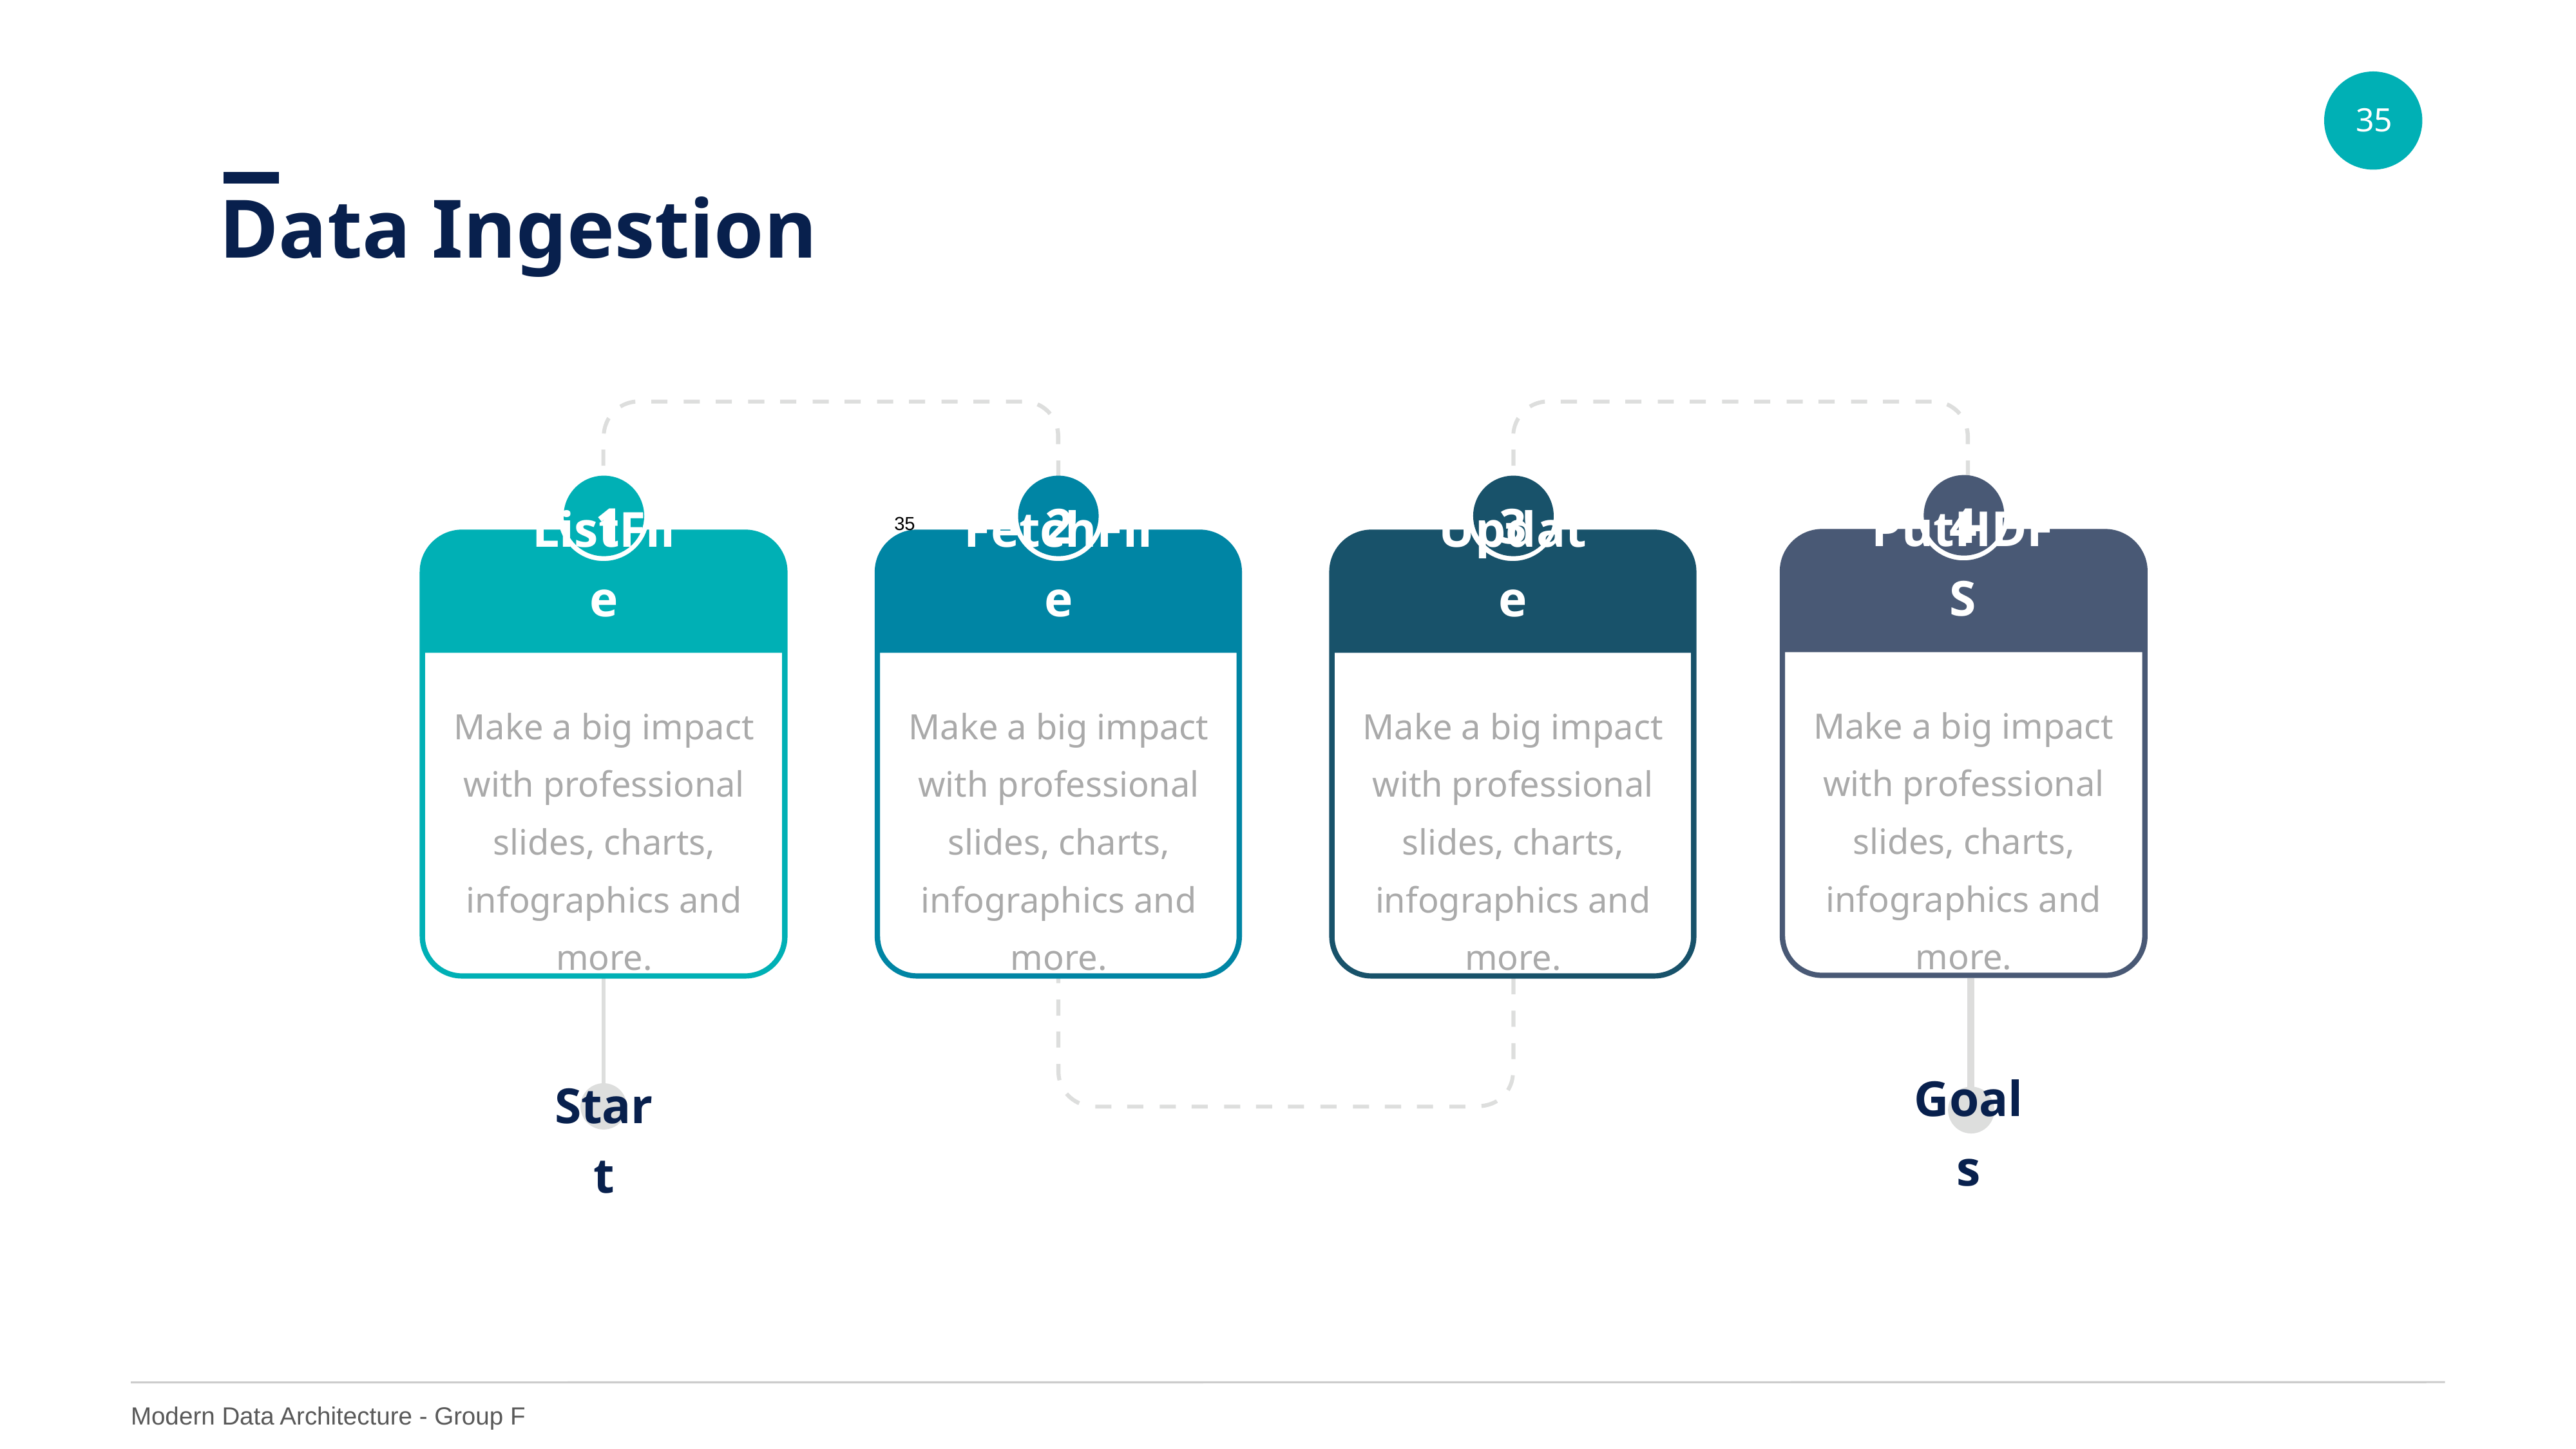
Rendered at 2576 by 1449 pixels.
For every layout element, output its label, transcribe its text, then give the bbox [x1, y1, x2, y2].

text_box [651, 399, 668, 404]
text_box [1511, 1043, 1516, 1059]
text_box [973, 399, 990, 404]
text_box [1056, 1031, 1061, 1048]
text_box [1818, 399, 1835, 404]
text_box [1965, 428, 1970, 444]
text_box [780, 399, 797, 404]
text_box [1722, 399, 1739, 404]
text_box [1511, 983, 1516, 994]
text_box [1224, 1104, 1241, 1109]
text_box [1625, 399, 1642, 404]
text_box [1056, 460, 1061, 475]
text_box [1506, 1075, 1515, 1092]
text_box ListFile [511, 482, 696, 632]
text_box [1511, 450, 1516, 466]
text_box Data Ingestion [209, 173, 843, 279]
text_box [1036, 402, 1052, 415]
text_box [1946, 402, 1961, 415]
text_box [1690, 399, 1706, 404]
text_box [601, 982, 606, 1058]
text_box [1384, 1104, 1402, 1109]
text_box [1754, 399, 1771, 404]
text_box Start [536, 1058, 672, 1208]
text_box 1 [586, 478, 622, 558]
text_box [1481, 1099, 1498, 1108]
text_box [1779, 475, 2148, 979]
text_box [1915, 399, 1932, 404]
text_box [877, 399, 893, 404]
text_box [1353, 1104, 1369, 1109]
text_box [1449, 1104, 1465, 1109]
text_box [1056, 1064, 1062, 1081]
text_box [1657, 399, 1674, 404]
text_box [1417, 1104, 1433, 1109]
text_box [224, 173, 279, 184]
text_box [1511, 1010, 1516, 1027]
text_box [1965, 460, 1970, 474]
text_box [1329, 475, 1697, 980]
text_box [622, 479, 627, 482]
text_box [1967, 983, 1974, 1052]
text_box [1529, 399, 1545, 408]
text_box [1159, 1104, 1176, 1109]
text_box [1006, 399, 1022, 404]
text_box [812, 399, 829, 404]
text_box [419, 529, 788, 956]
text_box [589, 475, 619, 478]
text_box [1593, 399, 1610, 404]
text_box [1320, 1104, 1337, 1109]
text_box [1560, 399, 1578, 404]
text_box [601, 450, 606, 466]
text_box [602, 417, 611, 434]
text_box [1127, 1104, 1143, 1109]
text_box [1095, 1104, 1112, 1109]
text_box Goals [1893, 1052, 2045, 1200]
text_box [683, 399, 700, 404]
text_box [909, 399, 926, 404]
text_box [844, 399, 861, 404]
text_box [748, 399, 765, 404]
text_box [1851, 399, 1867, 404]
text_box [1065, 1092, 1080, 1105]
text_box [874, 475, 1243, 980]
text_box [1511, 417, 1520, 434]
text_box [1191, 1104, 1208, 1109]
text_box [619, 399, 636, 408]
text_box [1055, 428, 1061, 444]
text_box Make a big impact with professional slides, charts, infographics and more. [425, 683, 784, 982]
text_box [1786, 399, 1803, 404]
text_box [1255, 1104, 1272, 1109]
text_box [1056, 999, 1061, 1016]
text_box [716, 399, 732, 404]
text_box [1883, 399, 1900, 404]
text_box [941, 399, 958, 404]
text_box [1288, 1104, 1304, 1109]
